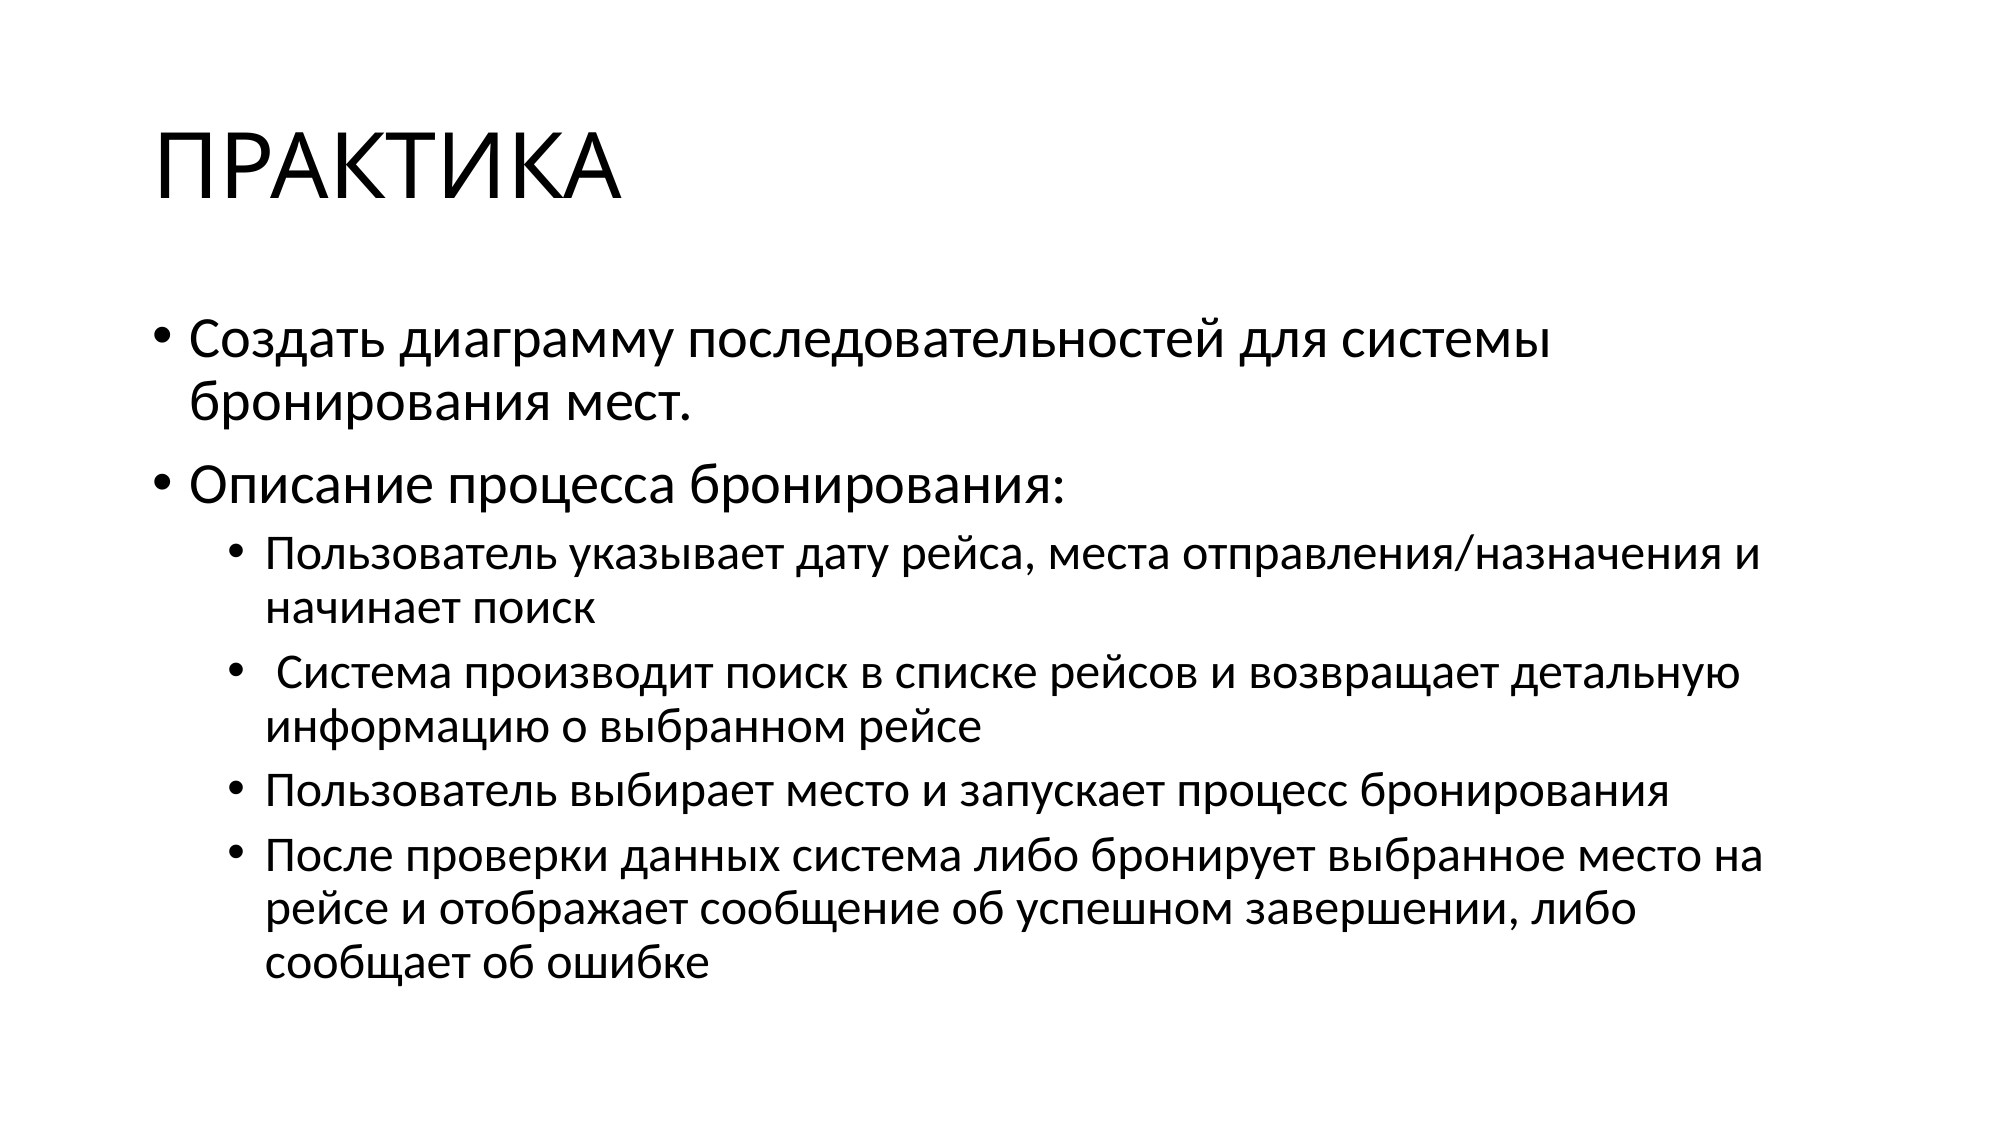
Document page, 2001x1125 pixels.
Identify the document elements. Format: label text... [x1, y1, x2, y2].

title ПРАКТИКА [137, 59, 1863, 278]
list Создать диаграмму последовательностей для системы бронирования мест. Описание процесса бронирования: Пользователь указывает дату рейса, места отправления/назначения и начинает поиск Система производит поиск в списке рейсов и возвращает детальную информацию о выбранном рейсе Пользователь выбирает место и запускает процесс бронирования После проверки данных система либо бронирует выбранное место на рейсе и отображает сообщение об успешном завершении, либо сообщает об ошибке [137, 299, 1863, 1014]
